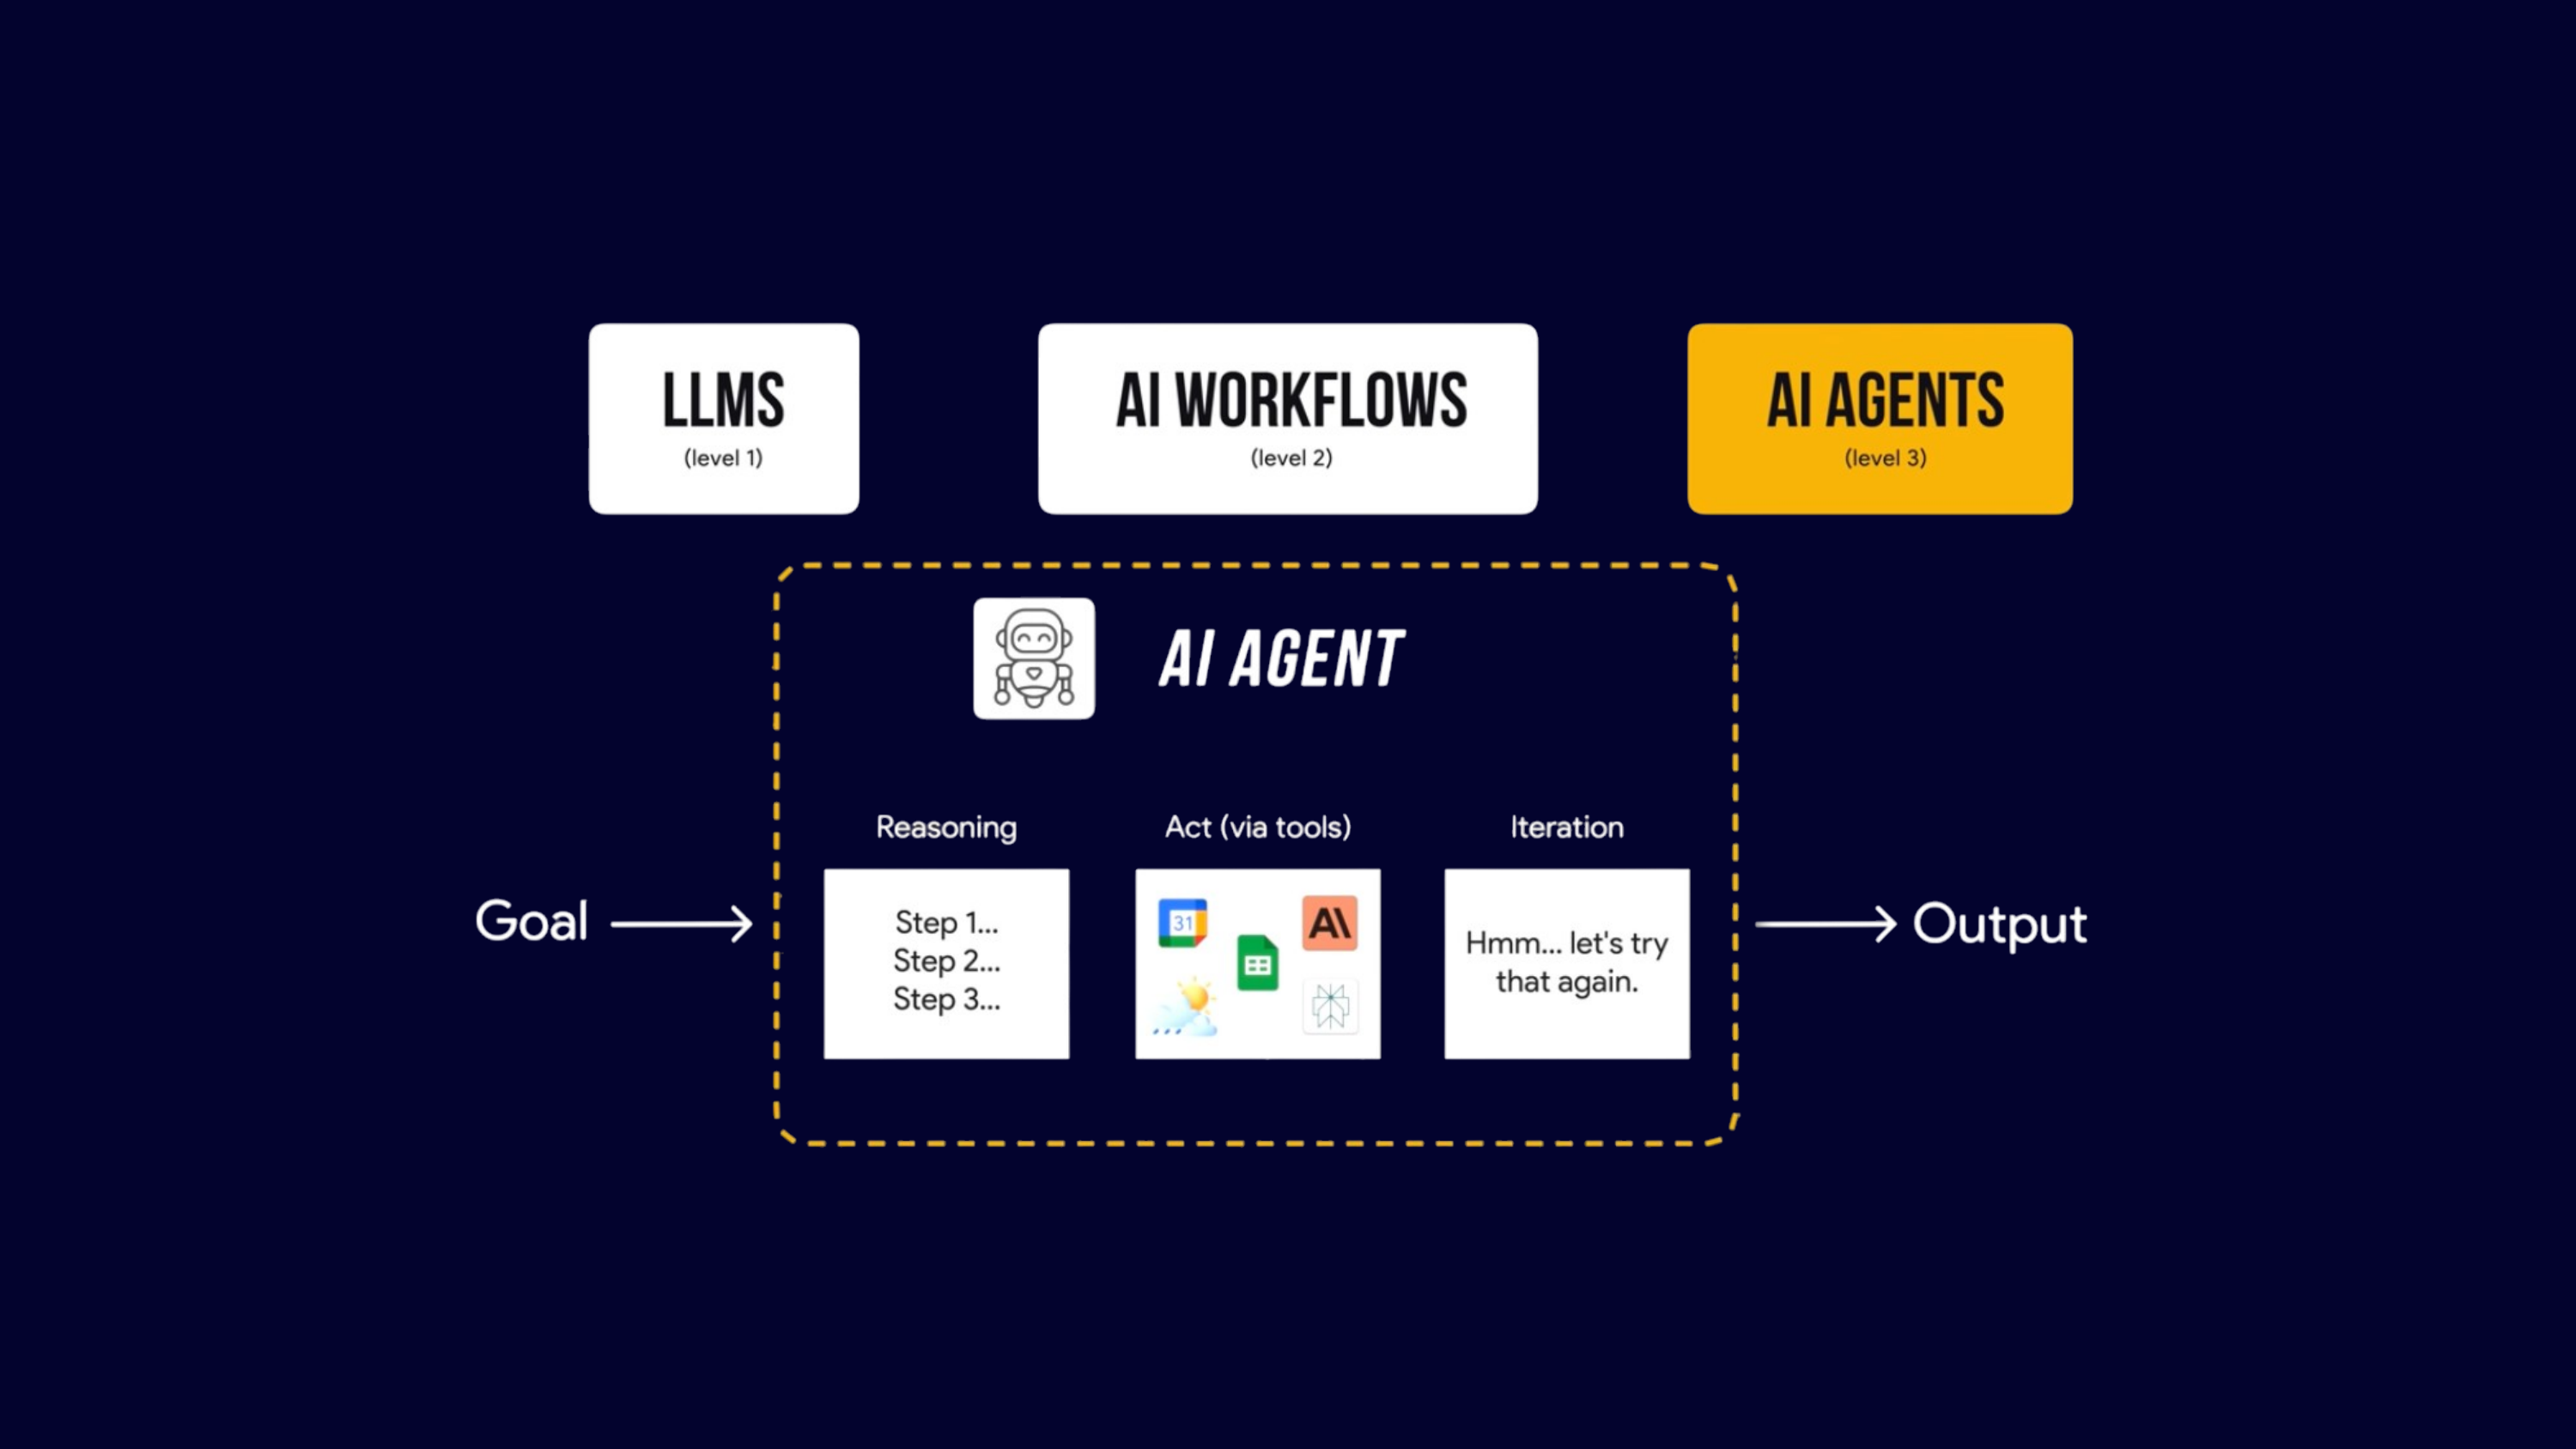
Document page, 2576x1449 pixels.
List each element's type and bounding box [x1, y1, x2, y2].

text_box [391, 228, 2185, 1220]
